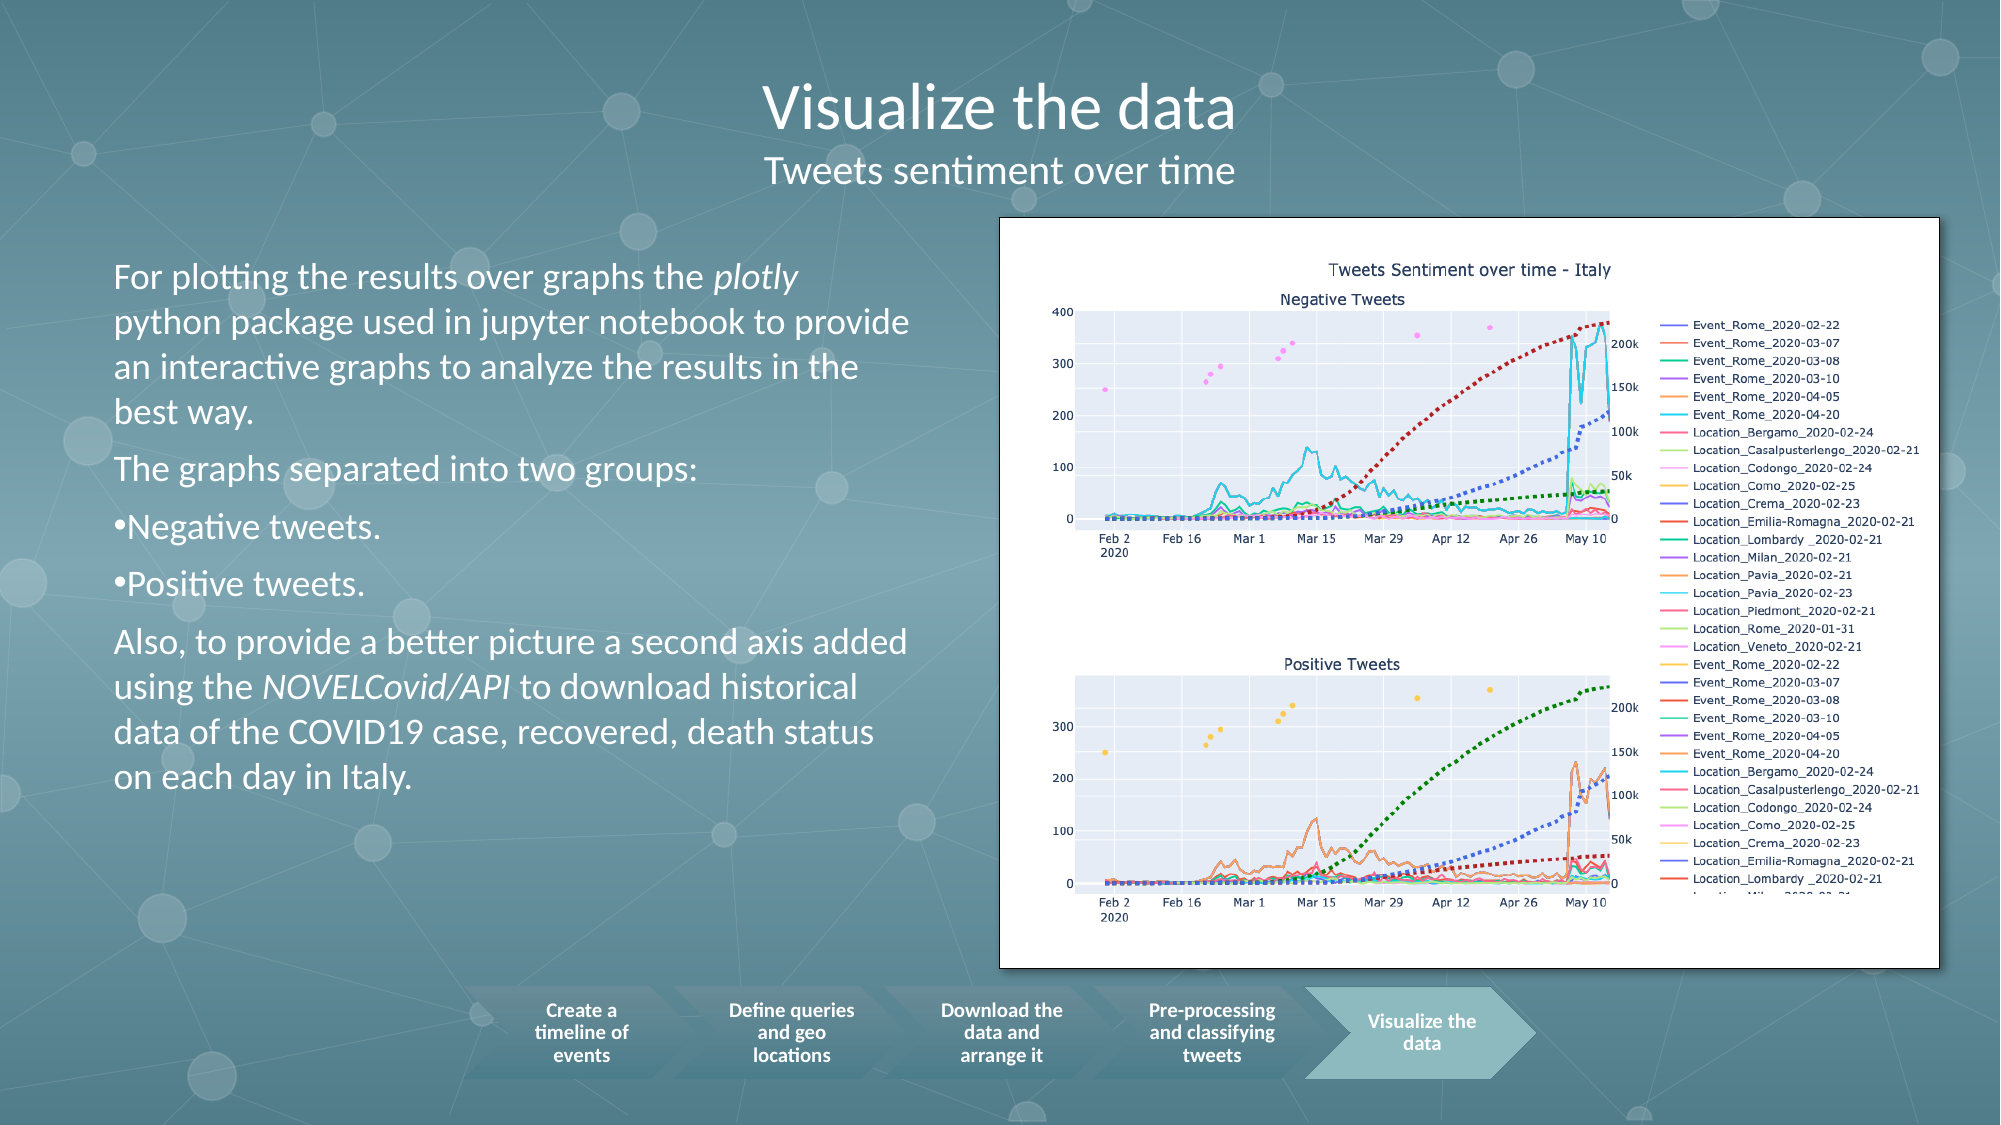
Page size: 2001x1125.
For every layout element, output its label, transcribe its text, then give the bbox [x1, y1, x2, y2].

text_box Visualize the data Tweets sentiment over time [0, 55, 2000, 200]
picture [999, 216, 1940, 969]
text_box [462, 914, 1538, 1125]
text_box For plotting the results over graphs the plotly python package used in jupyter notebook to provide an interactive graphs to analyze the results in the best way. The graphs separated into two groups: Negative tweets. Positive tweets. Also, to provide a better picture a second axis added using the NOVELCovid/API to download historical data of the COVID19 case, recovered, death status on each day in Italy. [98, 244, 930, 805]
